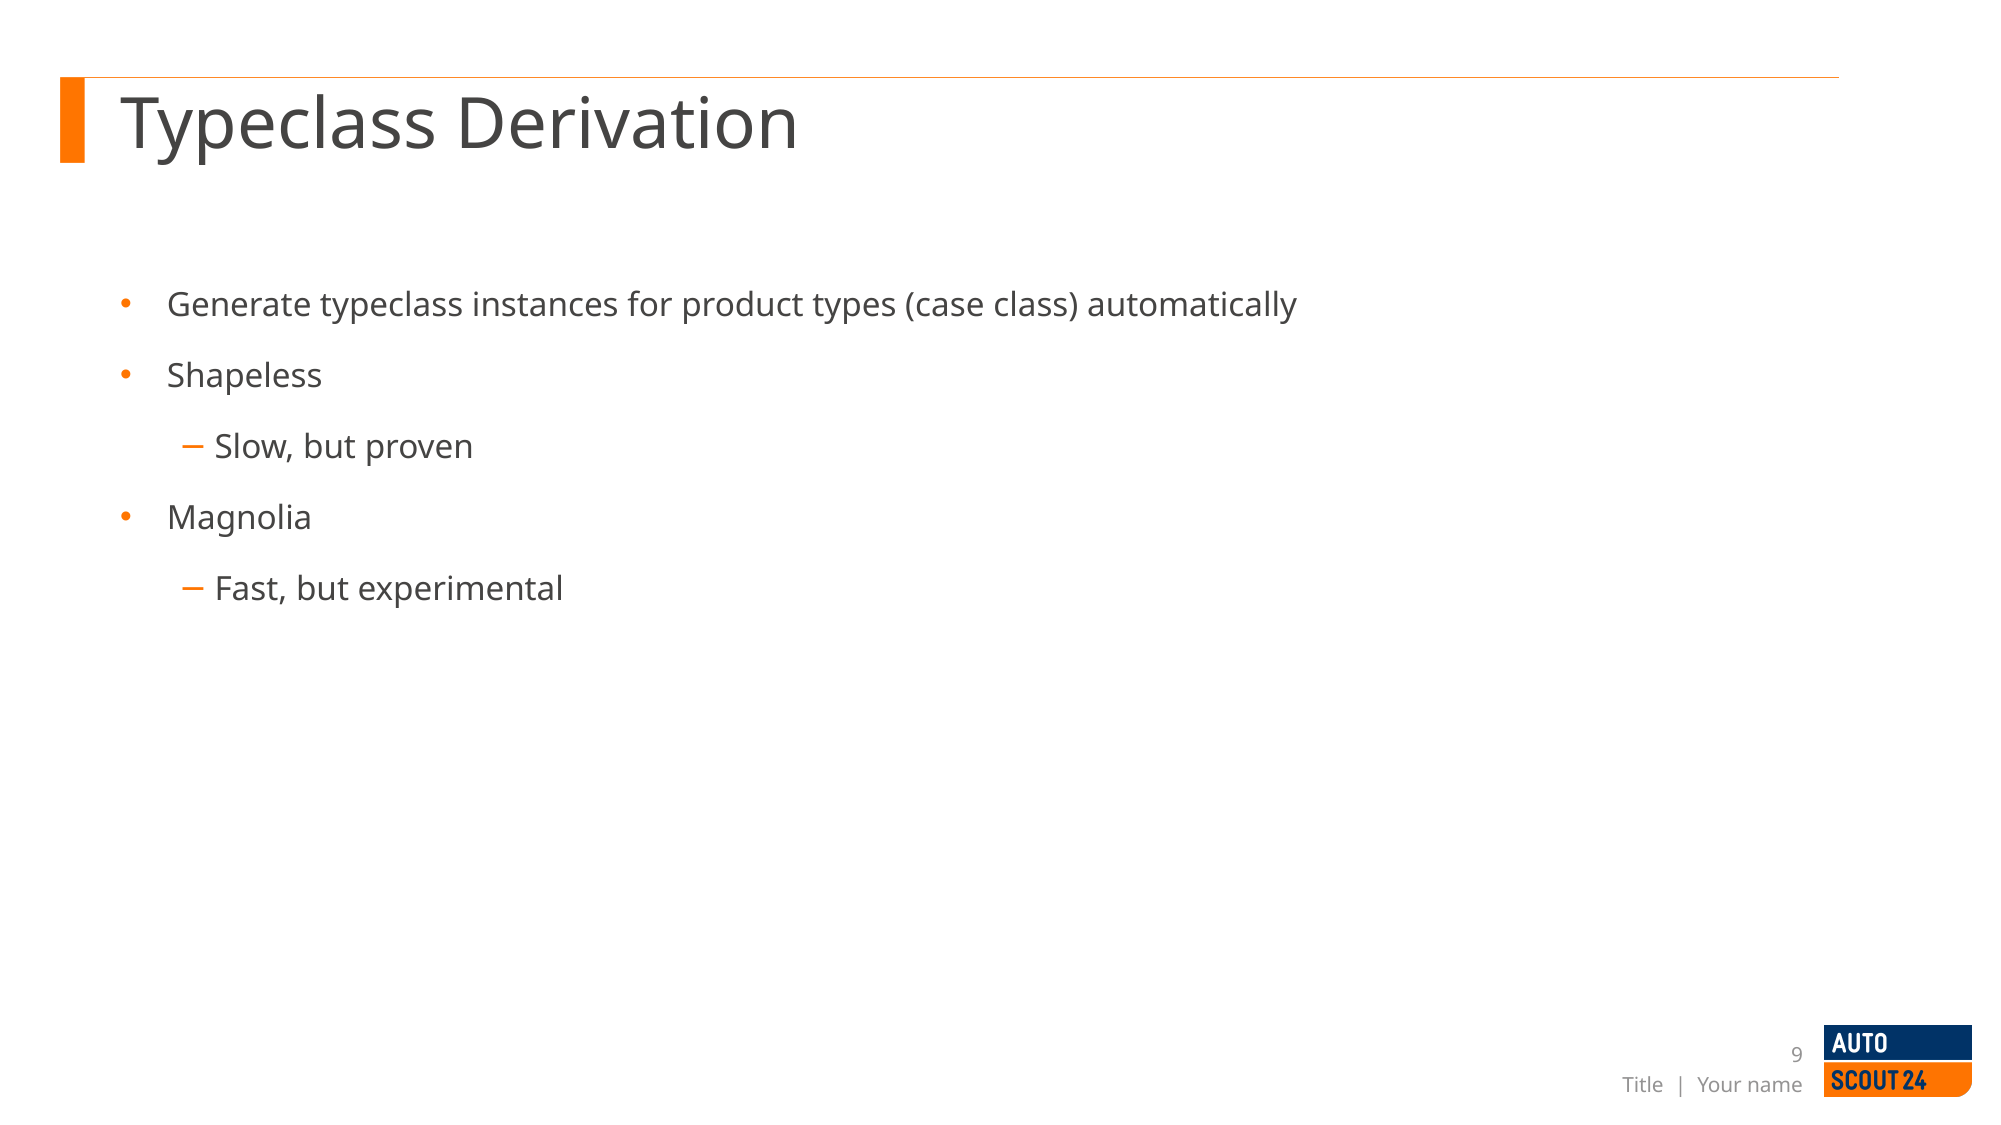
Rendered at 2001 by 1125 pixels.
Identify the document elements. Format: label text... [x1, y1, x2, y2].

picture [1824, 1025, 1972, 1097]
title Typeclass Derivation [84, 78, 1880, 165]
list Generate typeclass instances for product types (case class) automatically Shapeless Slow, but proven Magnolia Fast, but experimental [84, 273, 1880, 982]
slide_number 9 [1412, 1037, 1803, 1074]
footer Title | Your name [1070, 1066, 1803, 1102]
